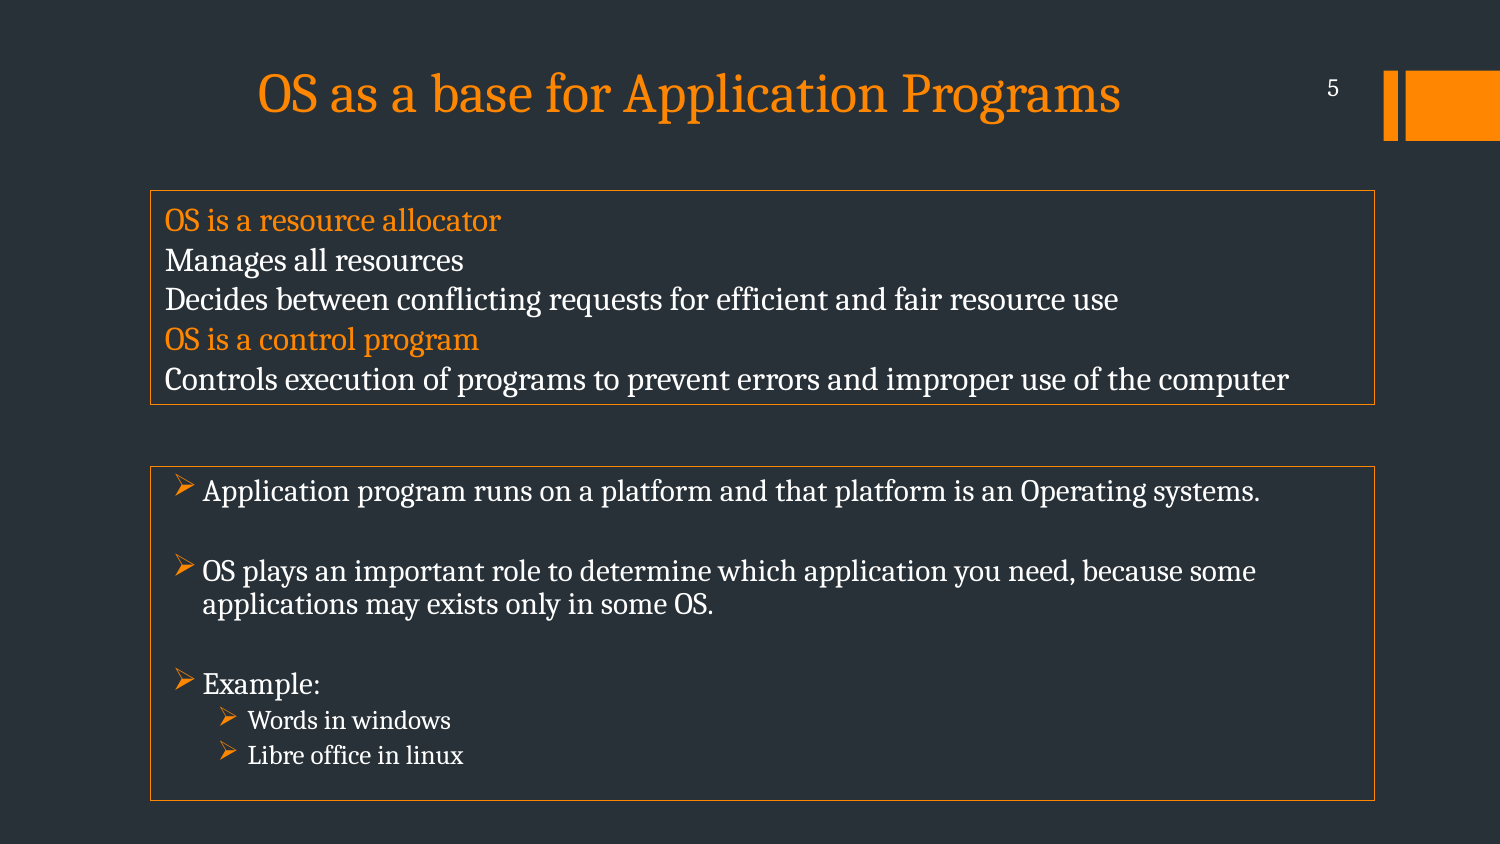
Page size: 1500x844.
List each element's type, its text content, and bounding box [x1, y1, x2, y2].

list Application program runs on a platform and that platform is an Operating systems. OS plays an important role to determine which application you need, because some applications may exists only in some OS. Example: Words in windows Libre office in linux [150, 466, 1375, 801]
slide_number 5 [1199, 67, 1355, 105]
text_box OS is a resource allocator Manages all resources Decides between conflicting requests for efficient and fair resource use OS is a control program Controls execution of programs to prevent errors and improper use of the computer [150, 190, 1375, 405]
title OS as a base for Application Programs [243, 33, 1257, 132]
